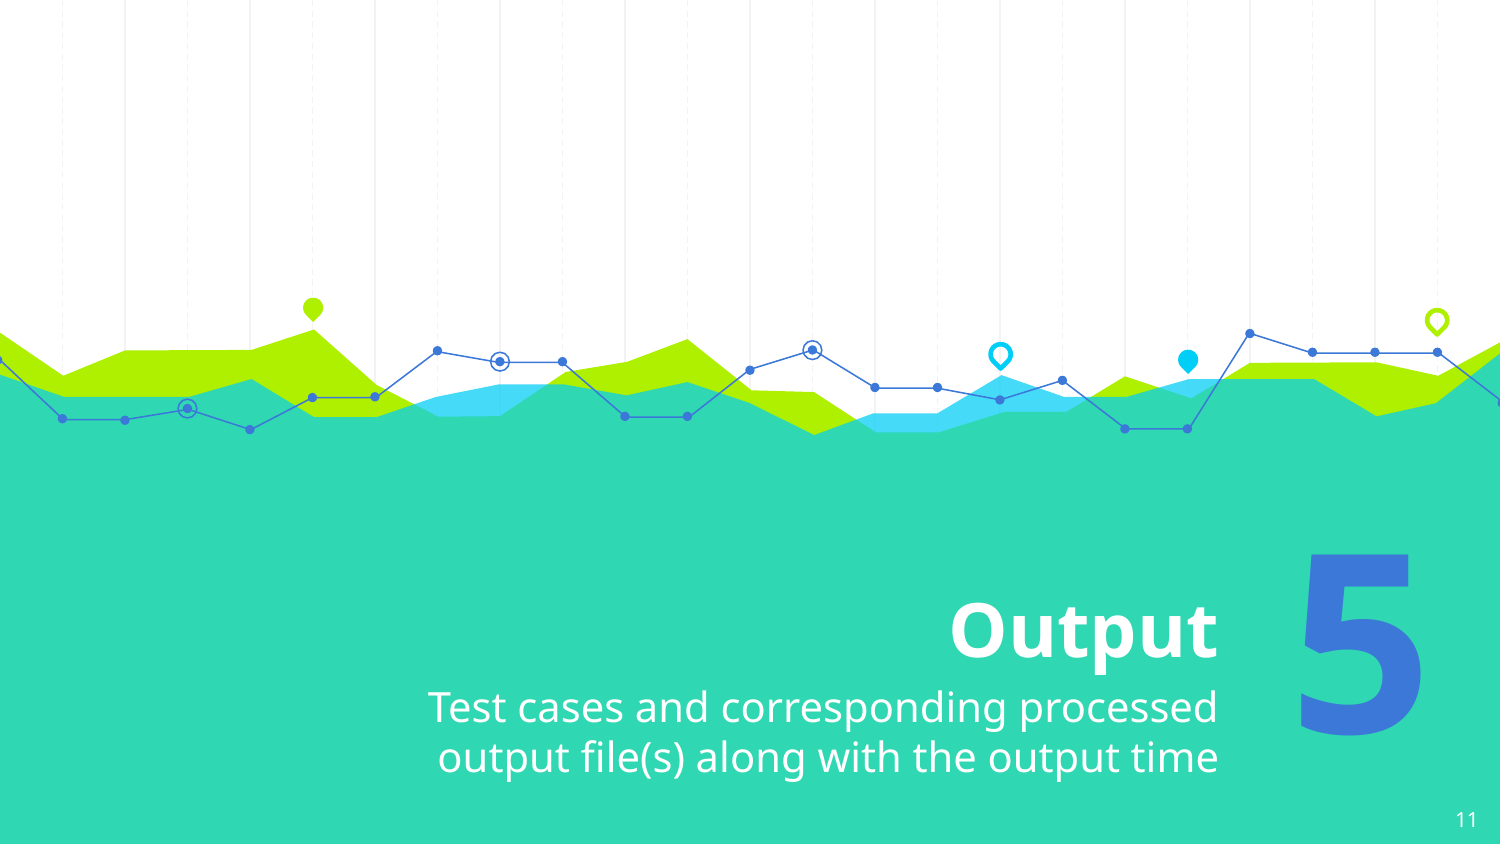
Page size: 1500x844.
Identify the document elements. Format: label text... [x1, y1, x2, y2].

subtitle Test cases and corresponding processed output file(s) along with the output time [337, 665, 1216, 795]
title Output [378, 497, 1235, 665]
slide_number 11 [1403, 791, 1494, 844]
text_box 5 [1216, 600, 1500, 799]
